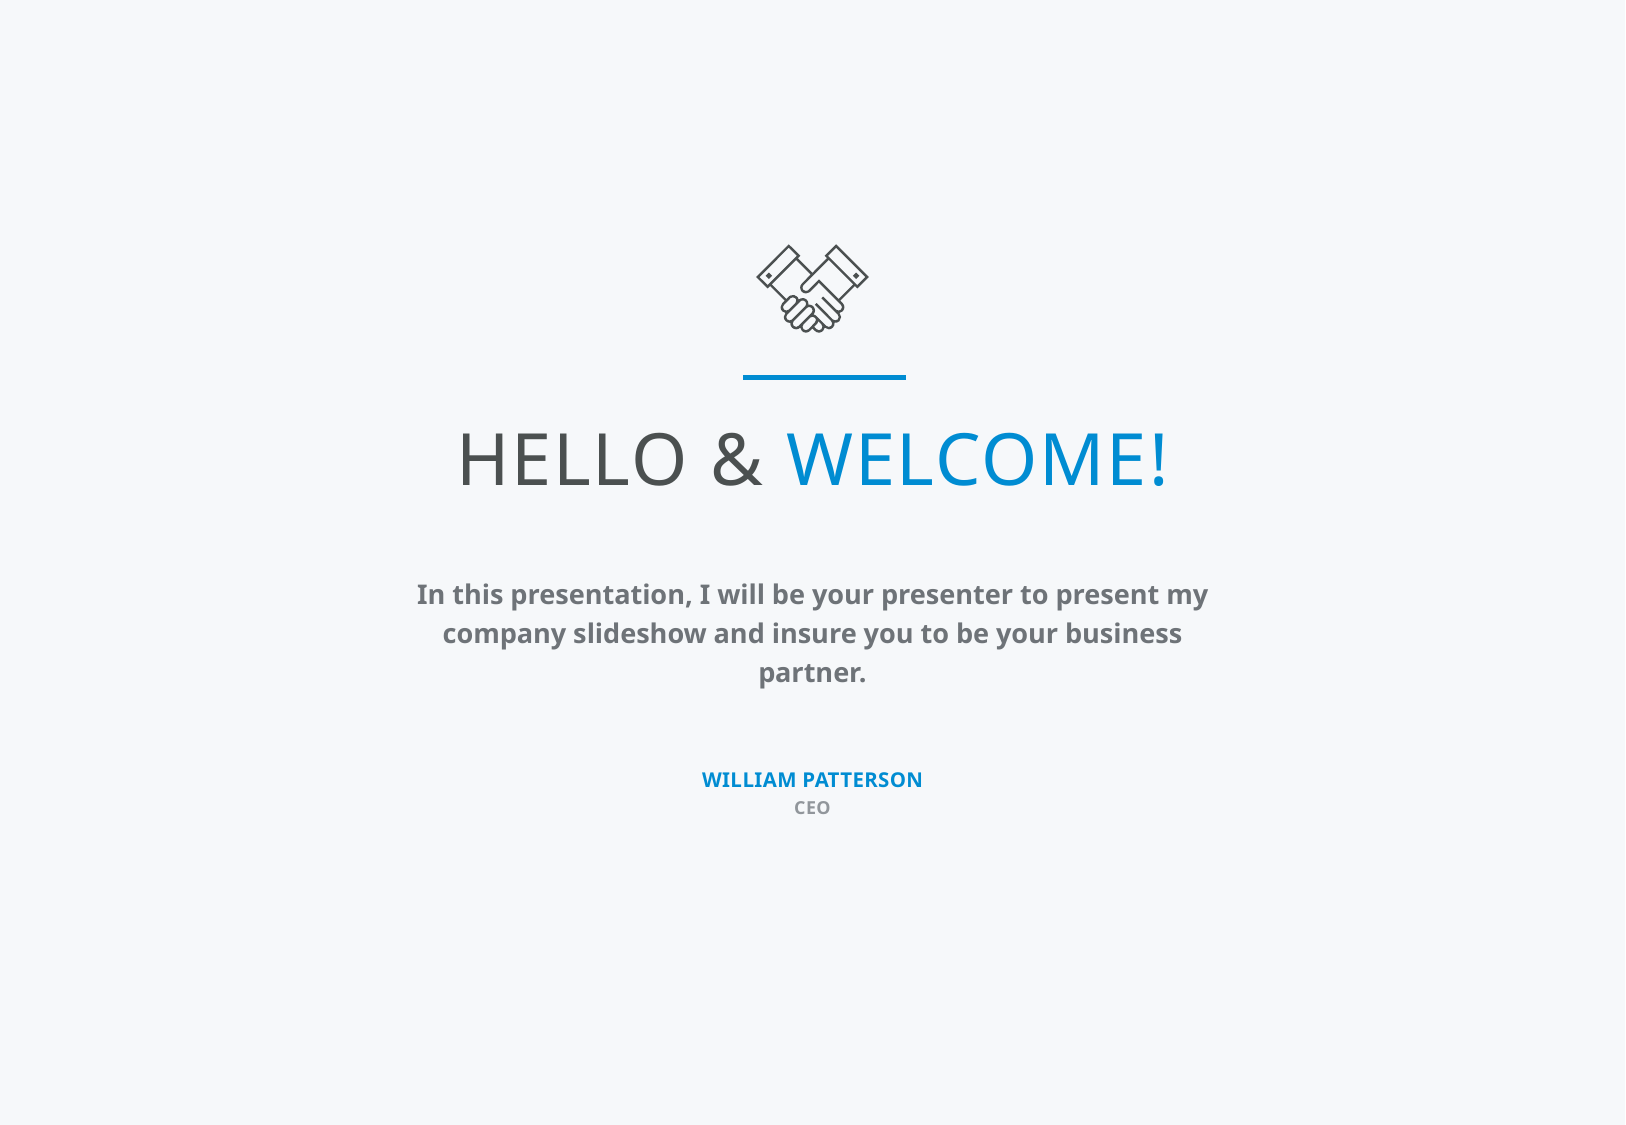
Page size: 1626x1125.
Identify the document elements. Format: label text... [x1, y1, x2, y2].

text_box William Patterson CEO [386, 762, 1239, 818]
text_box HELLO & Welcome! [386, 413, 1239, 500]
text_box In this presentation, I will be your presenter to present my company slideshow and insure you to be your business partner. [386, 570, 1239, 688]
text_box [756, 244, 869, 333]
